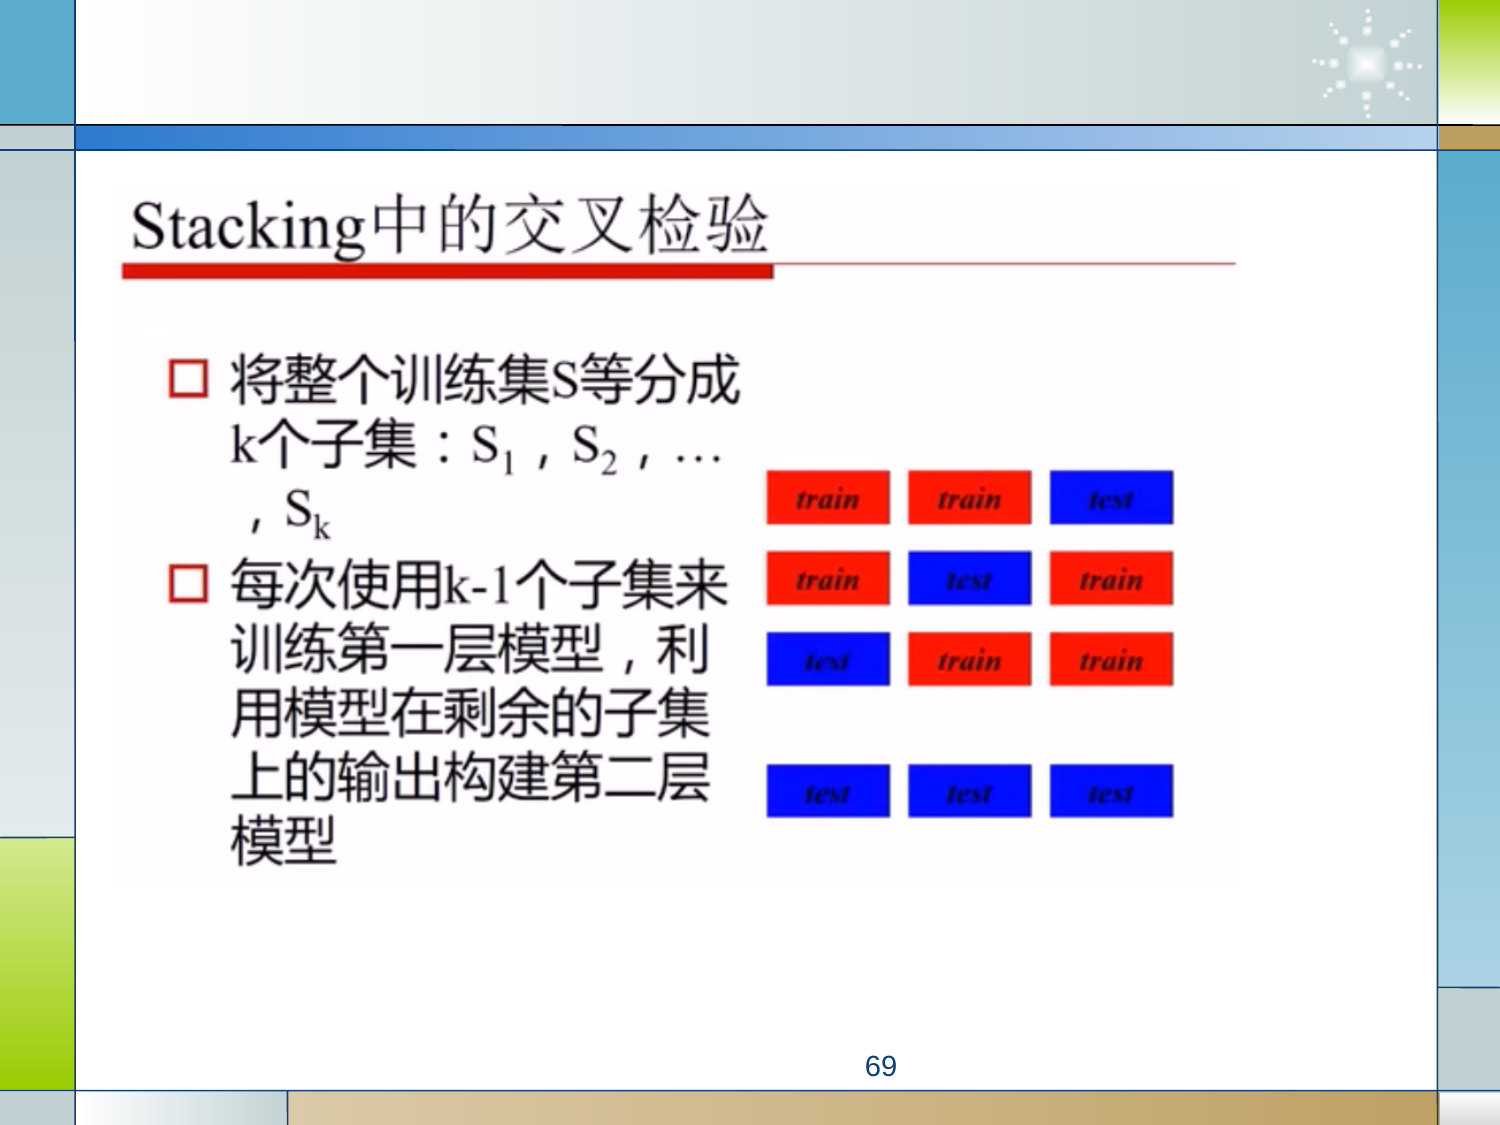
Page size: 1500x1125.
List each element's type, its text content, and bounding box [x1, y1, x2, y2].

picture [112, 187, 1240, 888]
slide_number 69 [562, 1039, 913, 1081]
